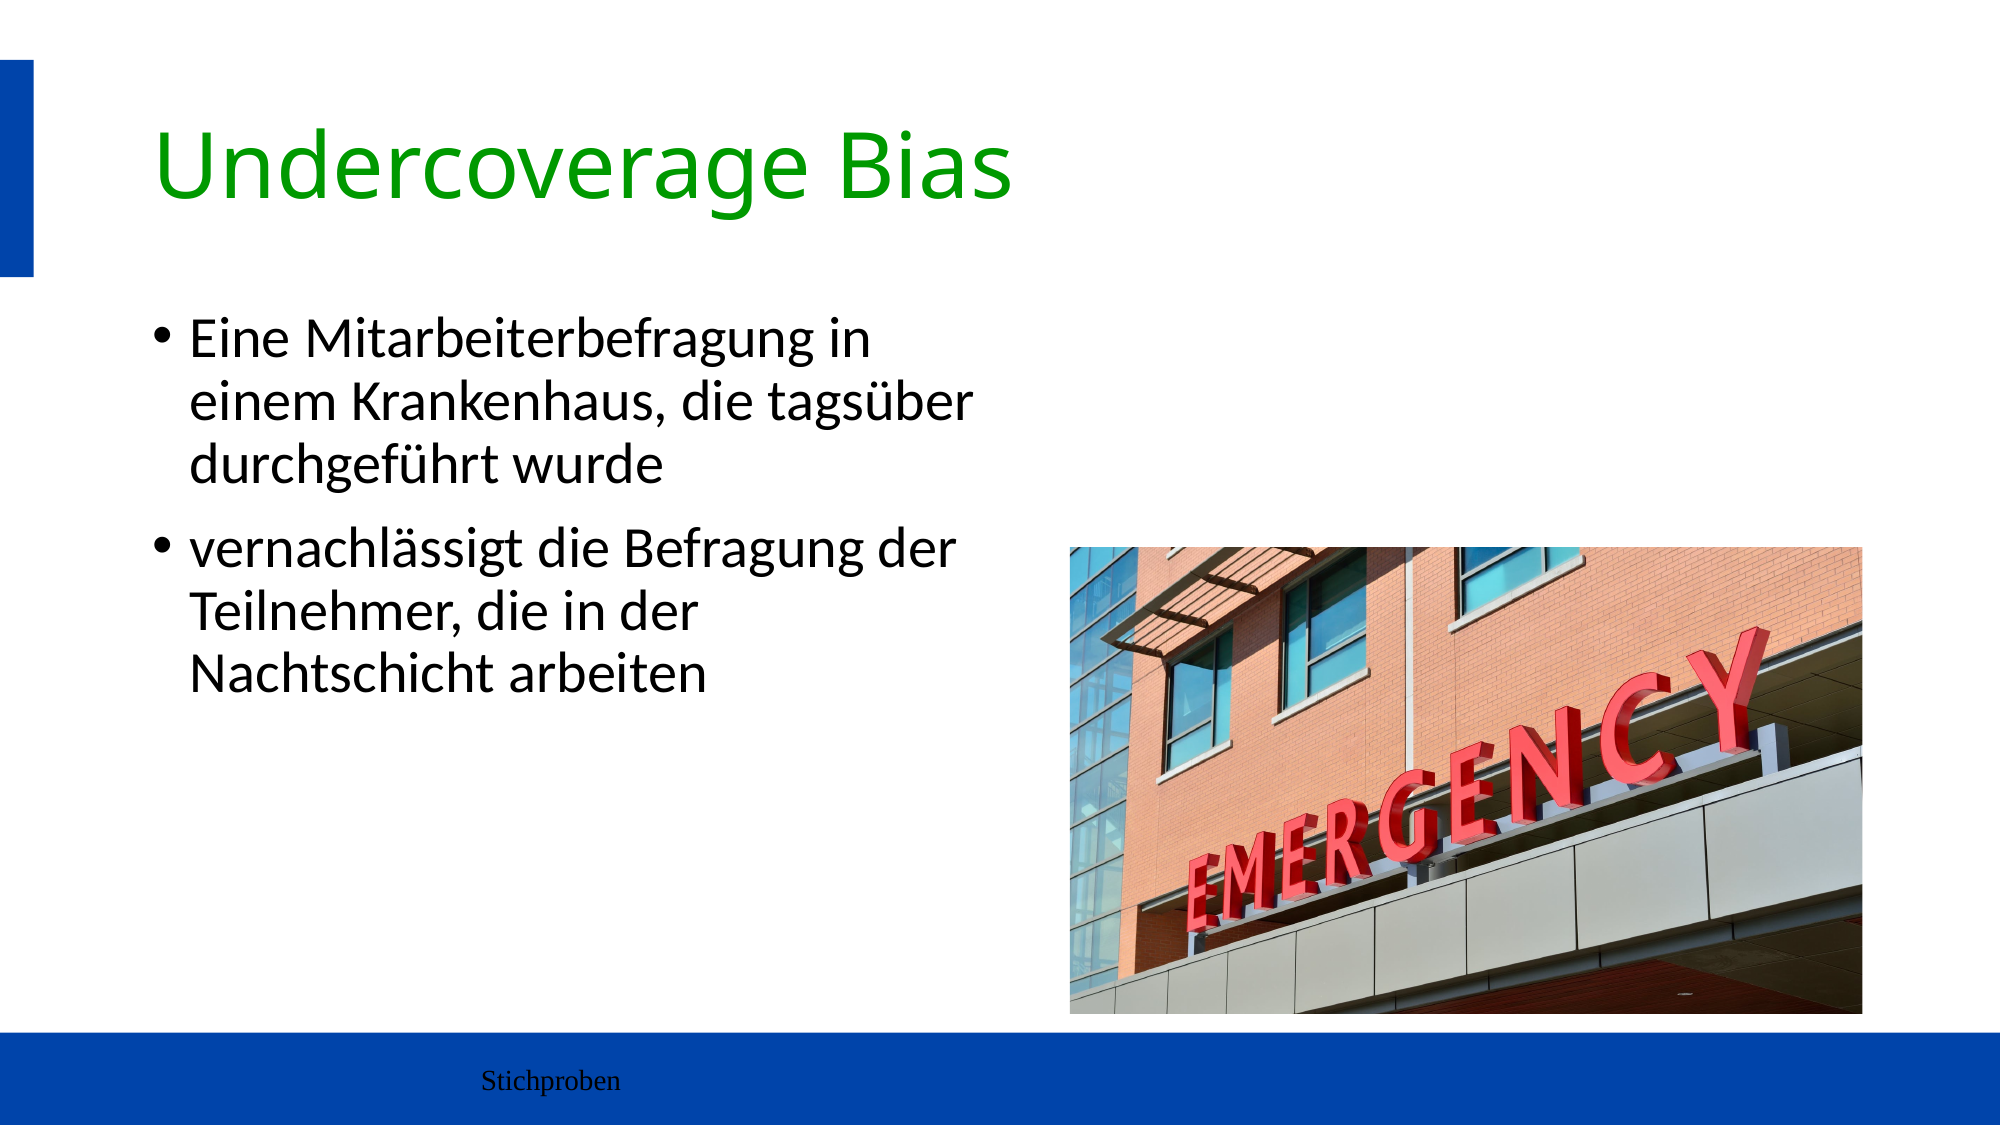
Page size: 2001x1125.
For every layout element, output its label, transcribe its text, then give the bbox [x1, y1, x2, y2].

list Eine Mitarbeiterbefragung in einem Krankenhaus, die tagsüber durchgeführt wurde vernachlässigt die Befragung der Teilnehmer, die in der Nachtschicht arbeiten [137, 299, 1000, 1014]
footer Stichproben [31, 1048, 1071, 1109]
title Undercoverage Bias [137, 59, 1863, 278]
picture [1069, 546, 1863, 1014]
